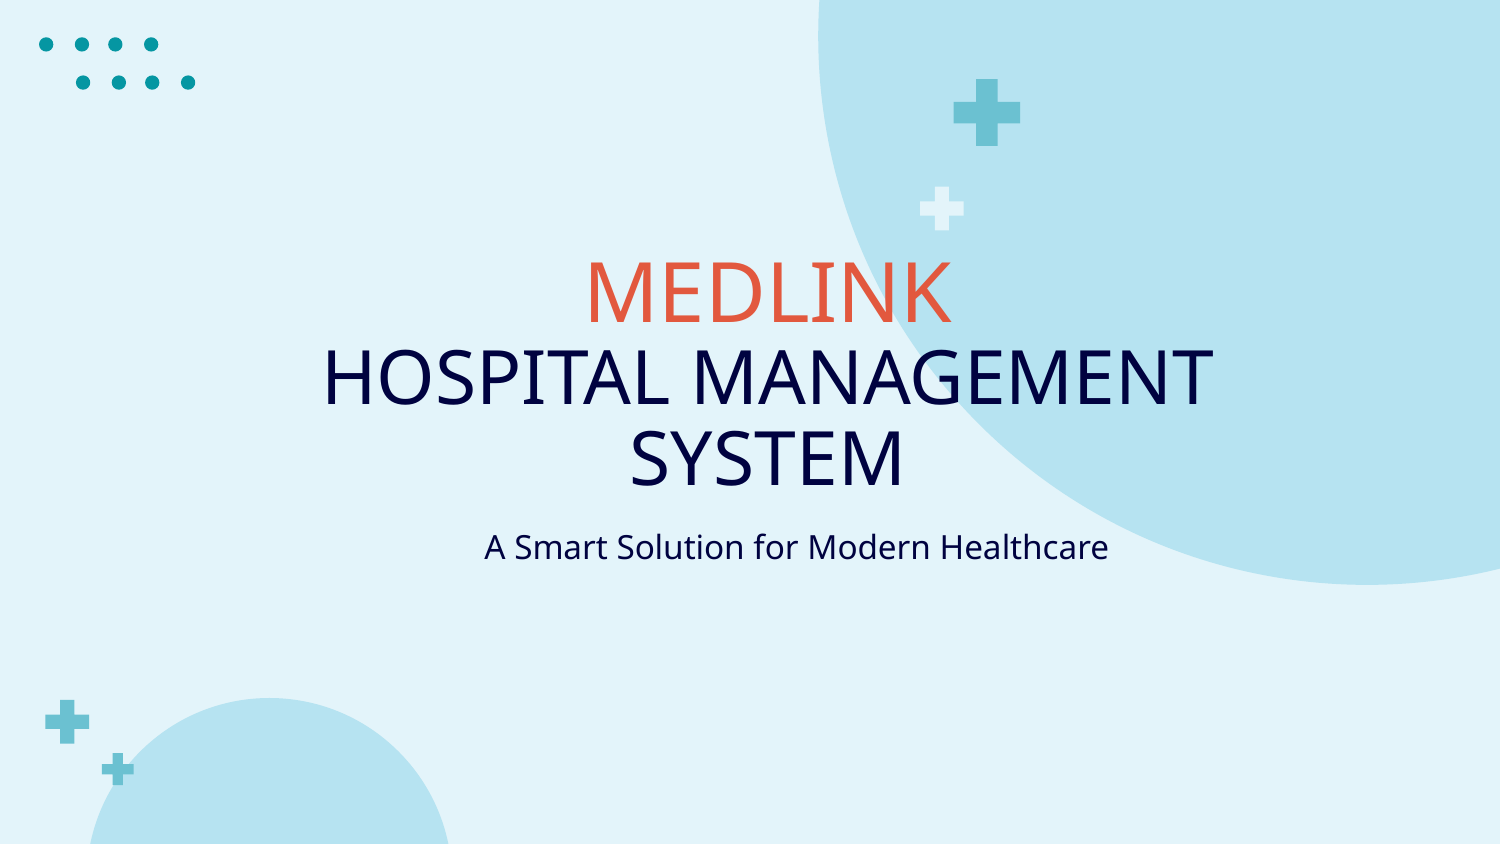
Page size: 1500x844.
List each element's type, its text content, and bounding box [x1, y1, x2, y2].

text_box [953, 79, 1021, 146]
text_box [90, 697, 449, 844]
title MEDLINK HOSPITAL MANAGEMENT SYSTEM [206, 221, 1330, 518]
text_box [818, 0, 1500, 585]
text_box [45, 699, 134, 786]
text_box [920, 186, 964, 231]
subtitle A Smart Solution for Modern Healthcare [436, 518, 1158, 589]
